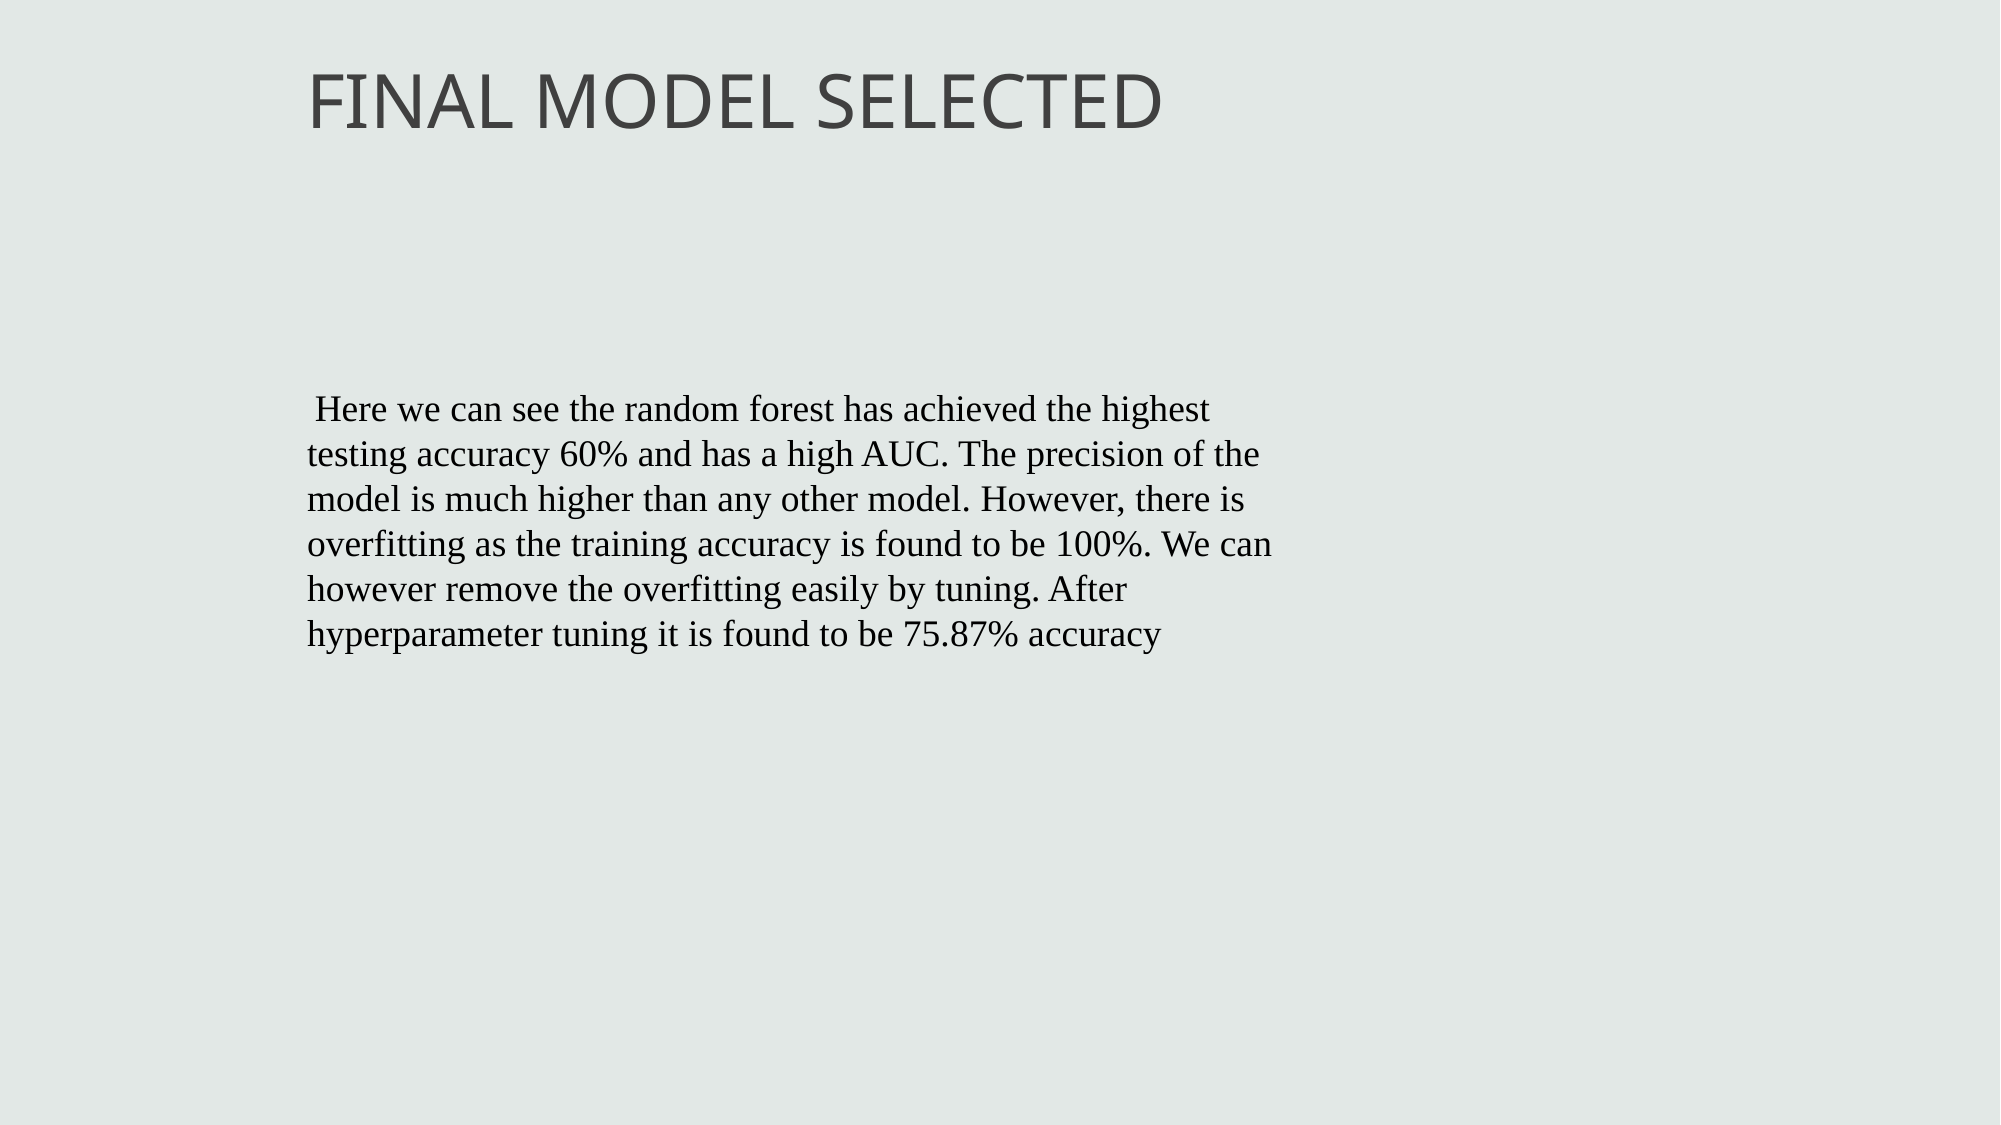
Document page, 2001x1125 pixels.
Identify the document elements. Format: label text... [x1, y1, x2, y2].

text_box Here we can see the random forest has achieved the highest testing accuracy 60% and has a high AUC. The precision of the model is much higher than any other model. However, there is overfitting as the training accuracy is found to be 100%. We can however remove the overfitting easily by tuning. After hyperparameter tuning it is found to be 75.87% accuracy [291, 376, 1331, 662]
text_box FINAL MODEL SELECTED [291, 45, 2000, 151]
